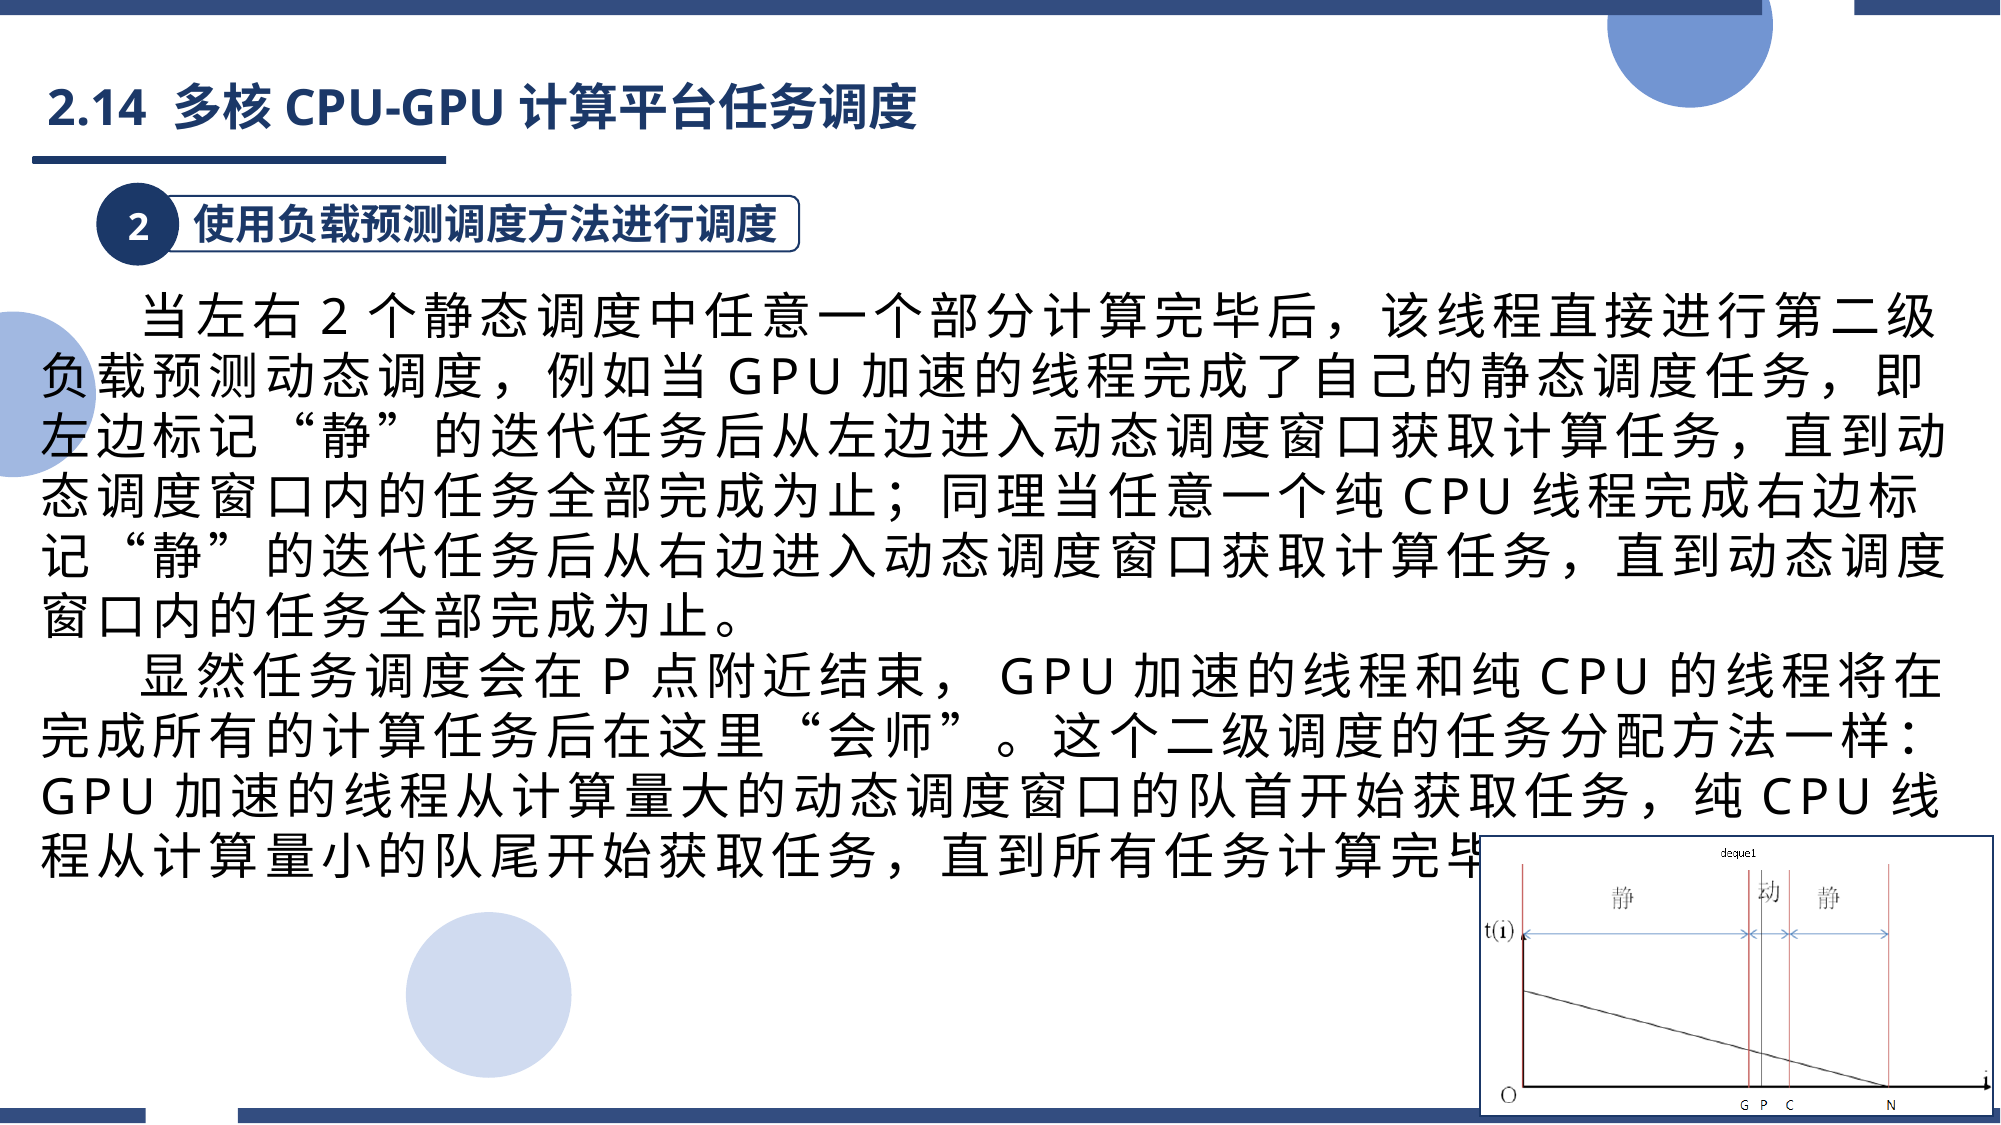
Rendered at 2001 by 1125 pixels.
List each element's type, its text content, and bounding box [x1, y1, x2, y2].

text_box 2 [113, 195, 153, 256]
text_box 使用负载预测调度方法进行调度 [179, 190, 800, 200]
text_box 使用负载预测调度方法进行调度 [179, 247, 800, 256]
text_box [1479, 835, 1994, 1117]
title 2.14 多核CPU-GPU计算平台任务调度 [32, 67, 983, 152]
text_box 当左右2个静态调度中任意一个部分计算完毕后，该线程直接进行第二级负载预测动态调度，例如当GPU加速的线程完成了自己的静态调度任务，即左边标记“静”的迭代任务后从左边进入动态调度窗口获取计算任务，直到动态调度窗口内的任务全部完成为止；同理当任意一个纯CPU线程完成右边标记“静”的迭代任务后从右边进入动态调度窗口获取计算任务，直到动态调度窗口内的任务全部完成为止。 显然任务调度会在P点附近结束，GPU加速的线程和纯CPU的线程将在完成所有的计算任务后在这里“会师”。这个二级调度的任务分配方法一样：GPU加速的线程从计算量大的动态调度窗口的队首开始获取任务，纯CPU线程从计算量小的队尾开始获取任务，直到所有任务计算完毕。 [25, 277, 1975, 893]
text_box [95, 181, 181, 267]
text_box [170, 194, 801, 253]
